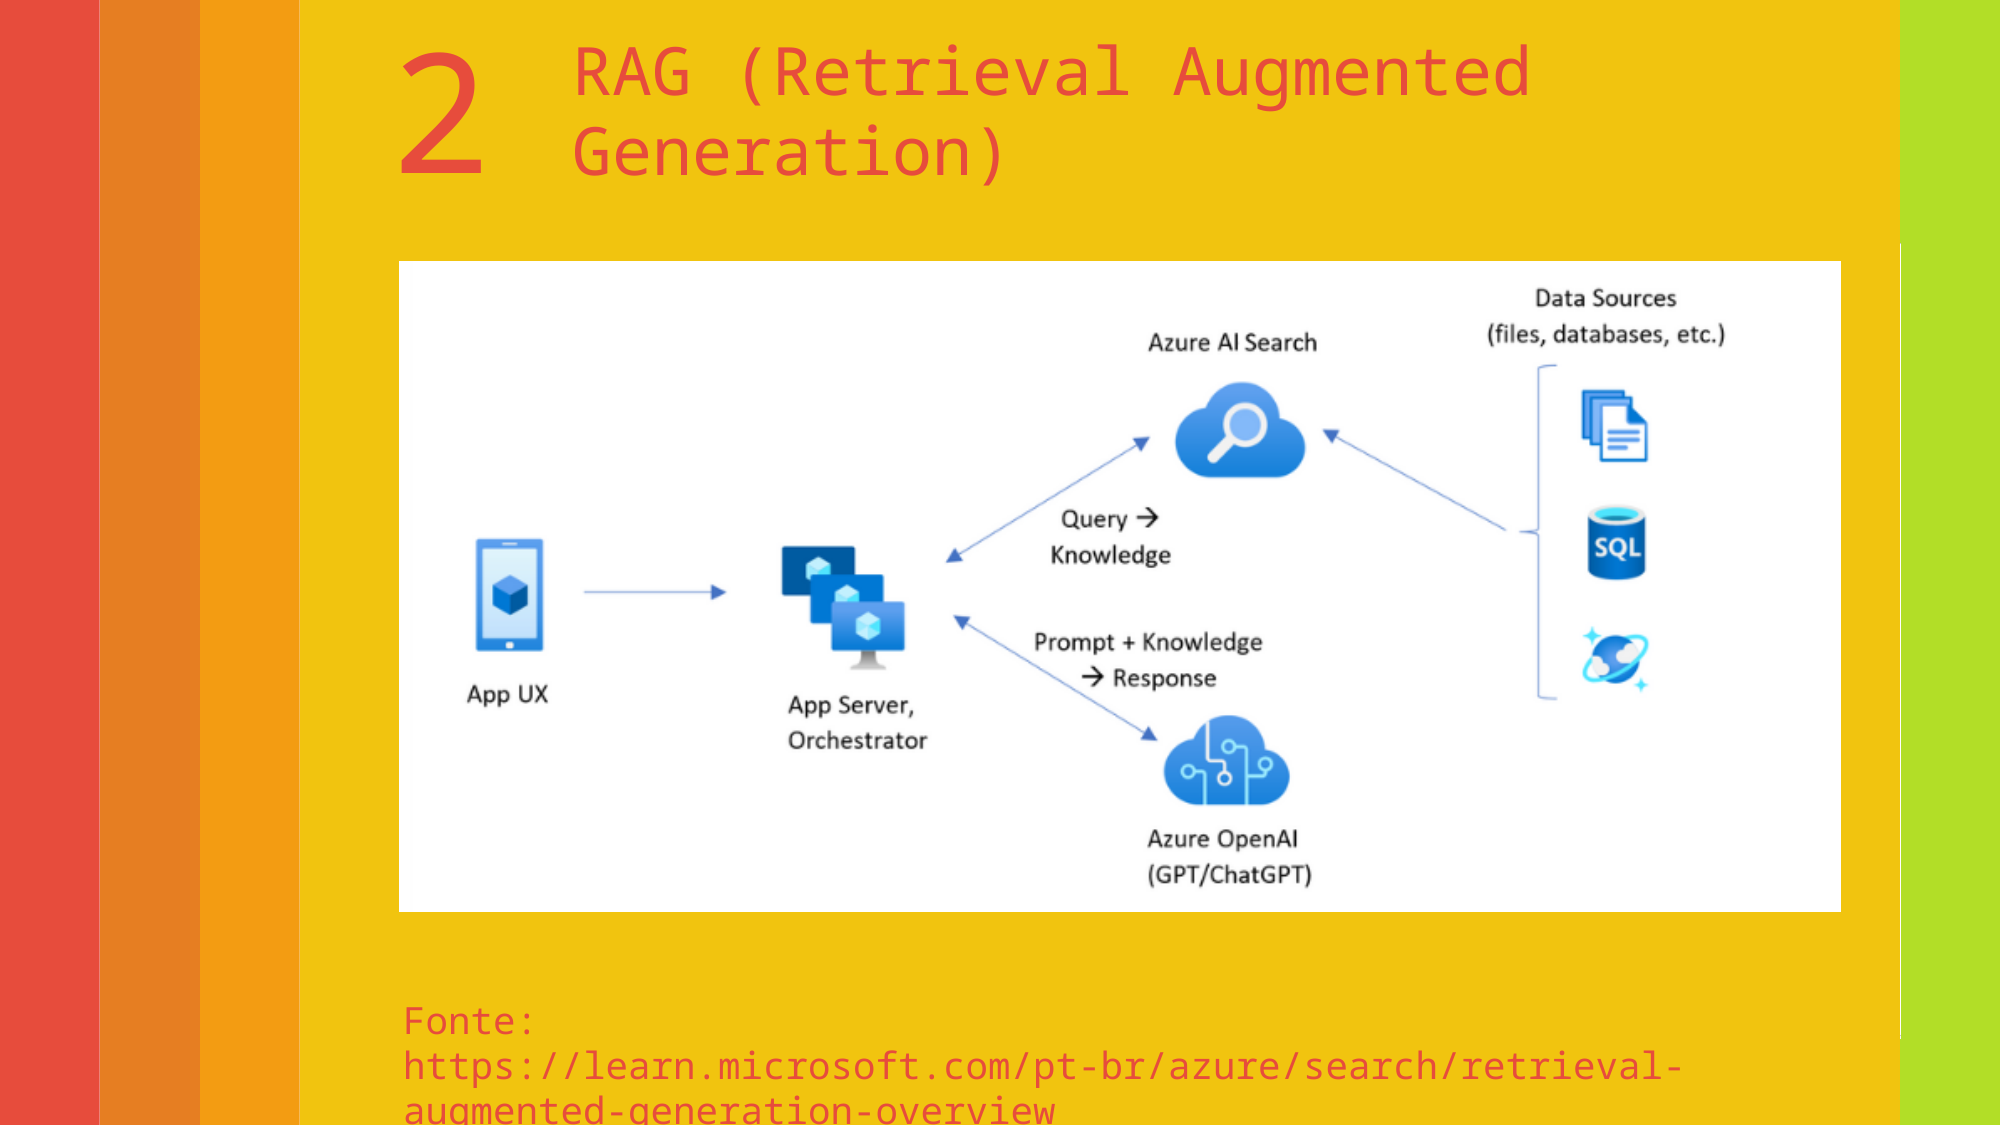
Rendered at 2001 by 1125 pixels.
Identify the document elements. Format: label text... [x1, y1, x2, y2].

text_box 2 [375, 0, 506, 215]
text_box [0, 0, 101, 1125]
text_box [201, 0, 301, 1125]
picture [399, 243, 1901, 1039]
text_box [101, 0, 201, 1125]
text_box [1901, 0, 2000, 1125]
text_box [301, 0, 1901, 1125]
text_box Fonte: https://learn.microsoft.com/pt-br/azure/search/retrieval-augmented-generation-overview [388, 989, 1841, 1125]
text_box RAG (Retrieval Augmented Generation) [558, 21, 1820, 196]
